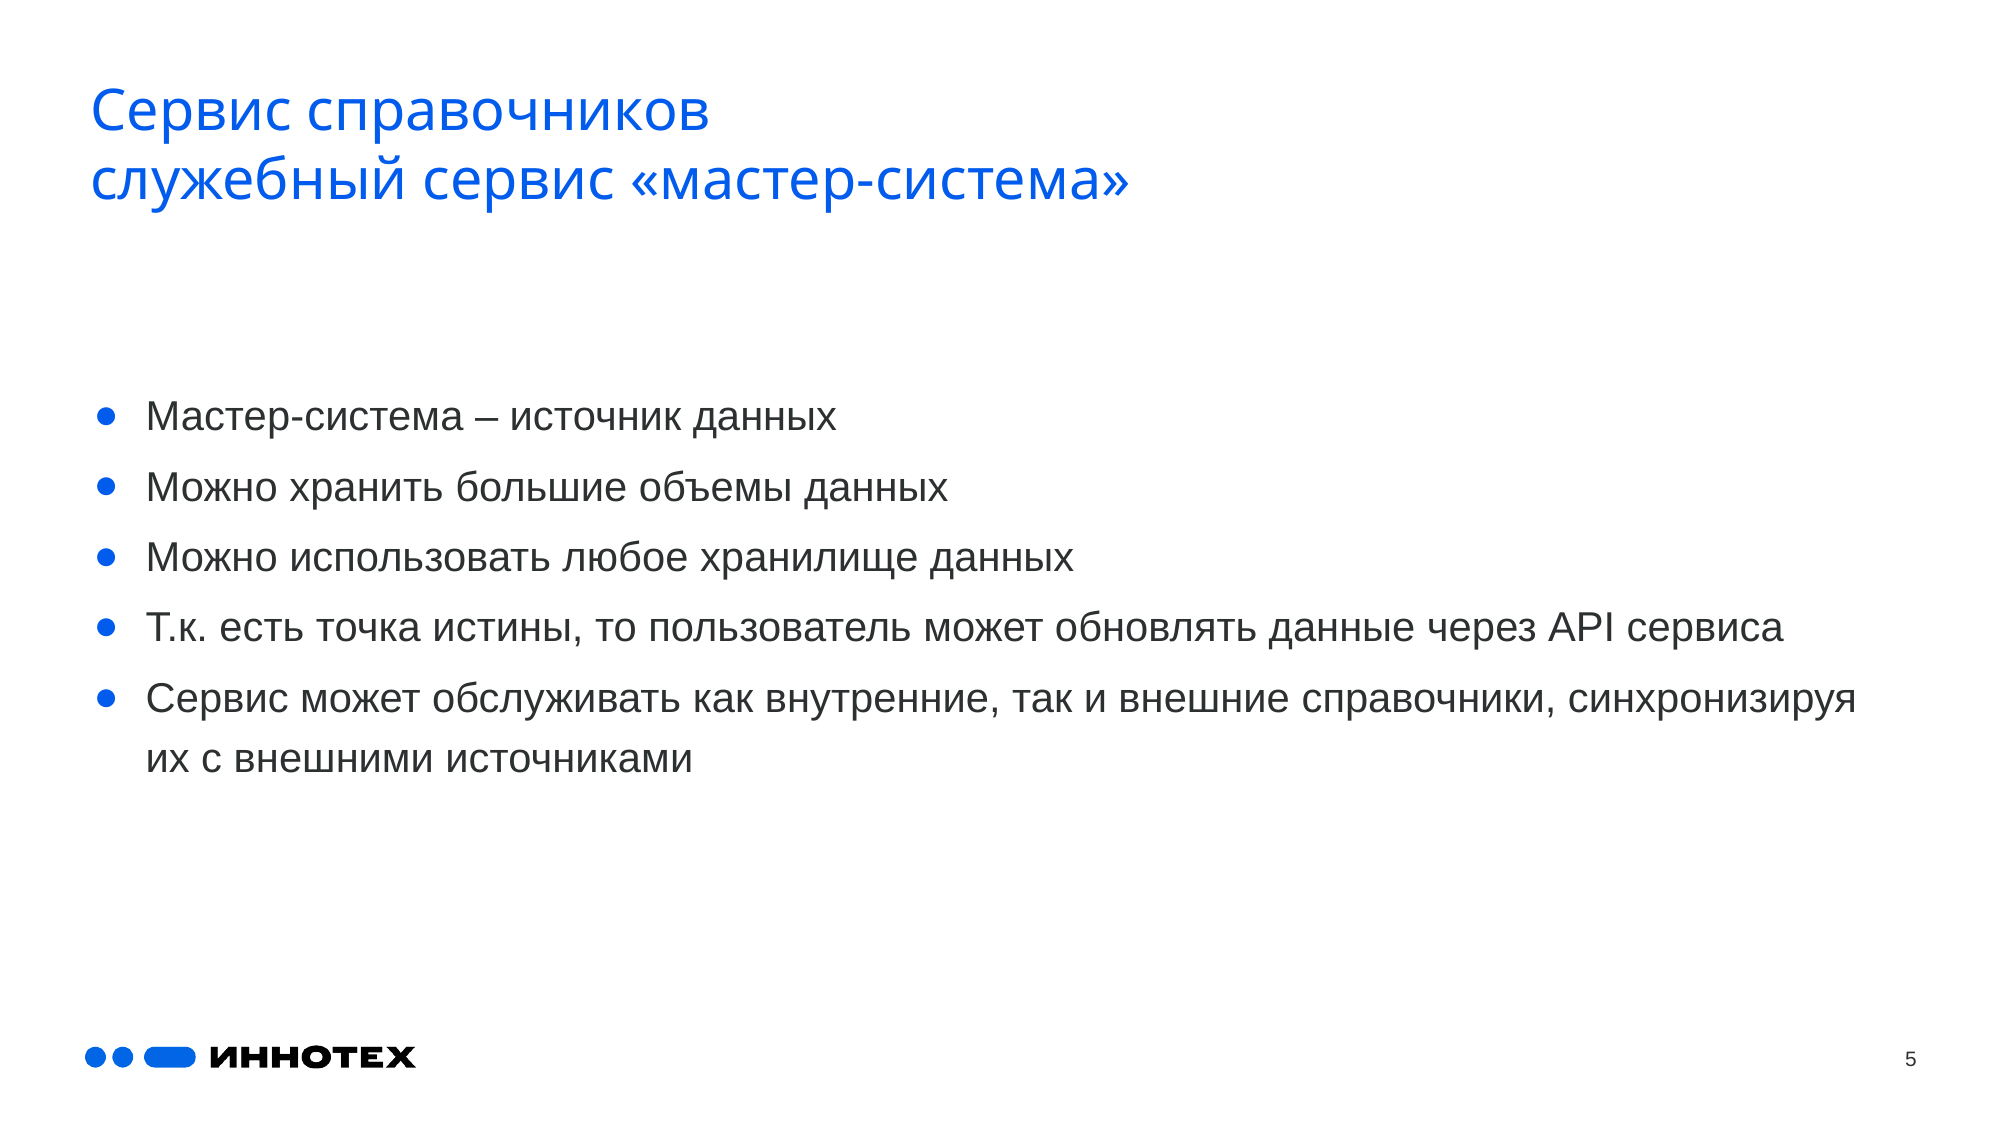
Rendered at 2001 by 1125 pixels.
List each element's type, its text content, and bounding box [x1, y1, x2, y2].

slide_number 5 [1895, 1043, 1918, 1071]
text_box Мастер-система – источник данных Можно хранить большие объемы данных Можно использовать любое хранилище данных Т.к. есть точка истины, то пользователь может обновлять данные через API сервиса Сервис может обслуживать как внутренние, так и внешние справочники, синхронизируя их с внешними источниками [85, 379, 1910, 781]
title Сервис справочников служебный сервис «мастер-система» [89, 72, 1954, 212]
picture [6, 976, 481, 1121]
